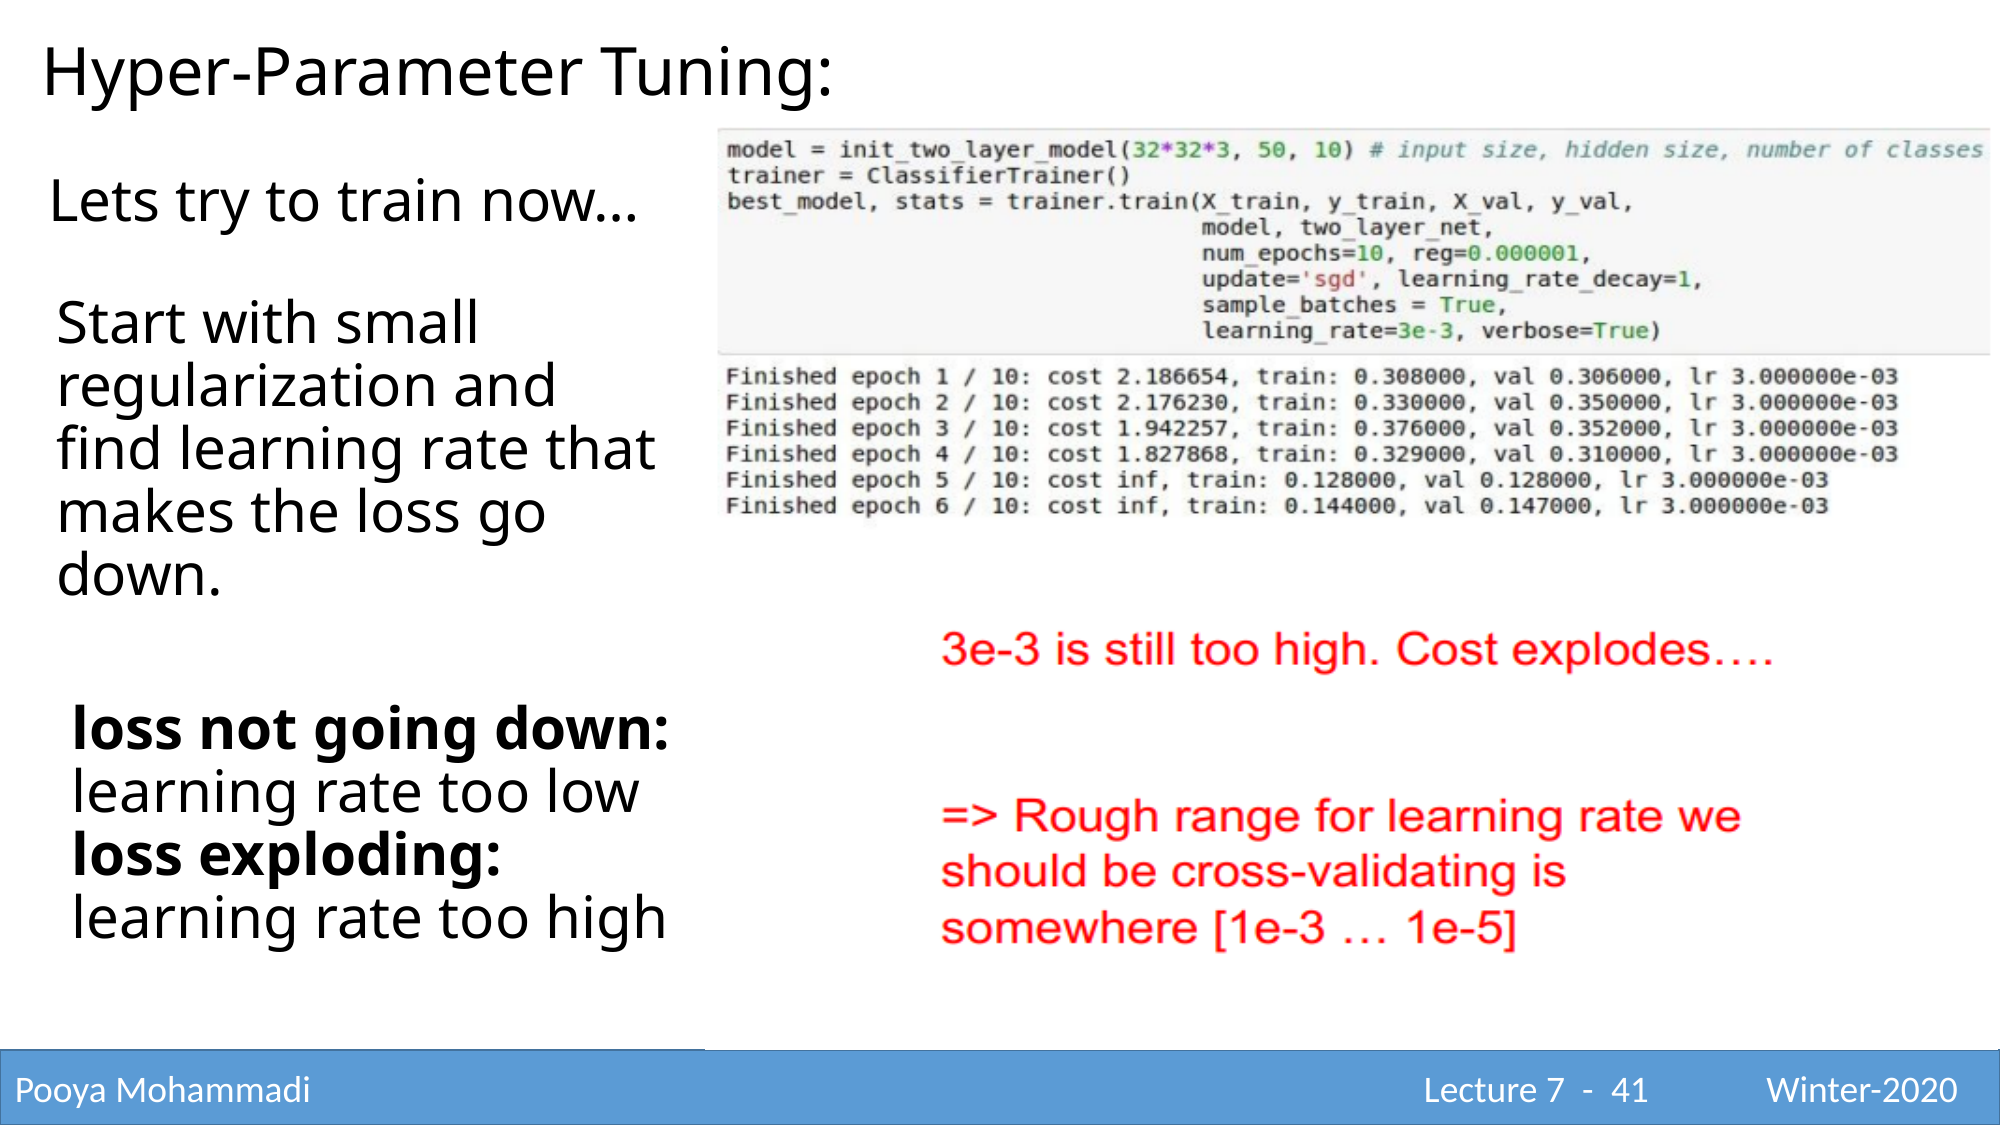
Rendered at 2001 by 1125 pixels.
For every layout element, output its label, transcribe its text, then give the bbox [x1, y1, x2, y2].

text_box Lets try to train now… [33, 163, 705, 270]
text_box Pooya Mohammadi Lecture 7 - 41 Winter-2020 [0, 1049, 2000, 1125]
text_box Hyper-Parameter Tuning: [26, 21, 851, 117]
text_box Start with small regularization and find learning rate that makes the loss go down. [41, 286, 693, 567]
text_box loss not going down: learning rate too low loss exploding: learning rate too high [56, 691, 705, 818]
picture [705, 127, 2000, 1050]
